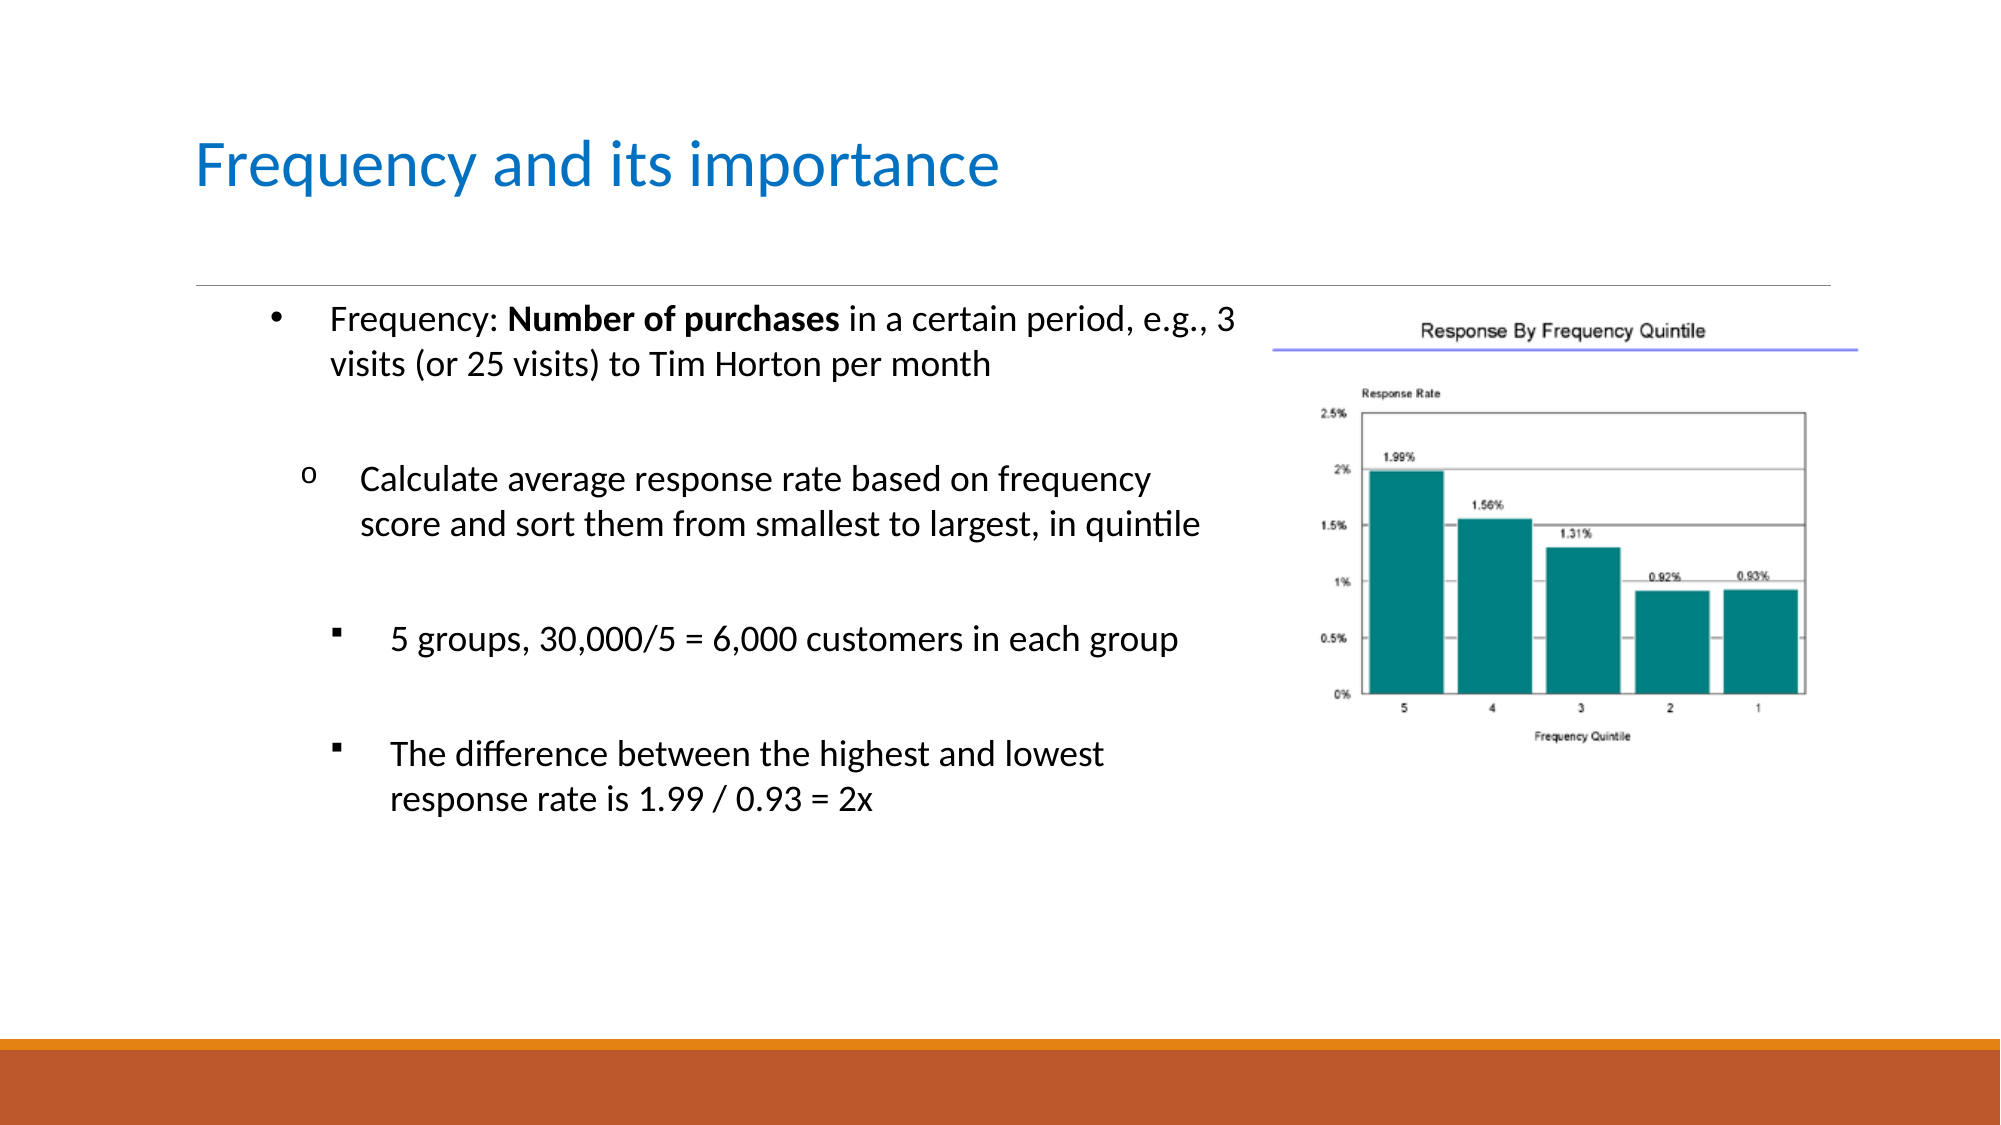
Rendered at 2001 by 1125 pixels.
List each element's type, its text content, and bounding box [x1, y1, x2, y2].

title Frequency and its importance [180, 47, 1830, 285]
picture [1267, 304, 1862, 764]
list Frequency: Number of purchases in a certain period, e.g., 3 visits (or 25 visits) to Tim Horton per month Calculate average response rate based on frequency score and sort them from smallest to largest, in quintile 5 groups, 30,000/5 = 6,000 customers in each group The difference between the highest and lowest response rate is 1.99 / 0.93 = 2x [180, 286, 1237, 960]
